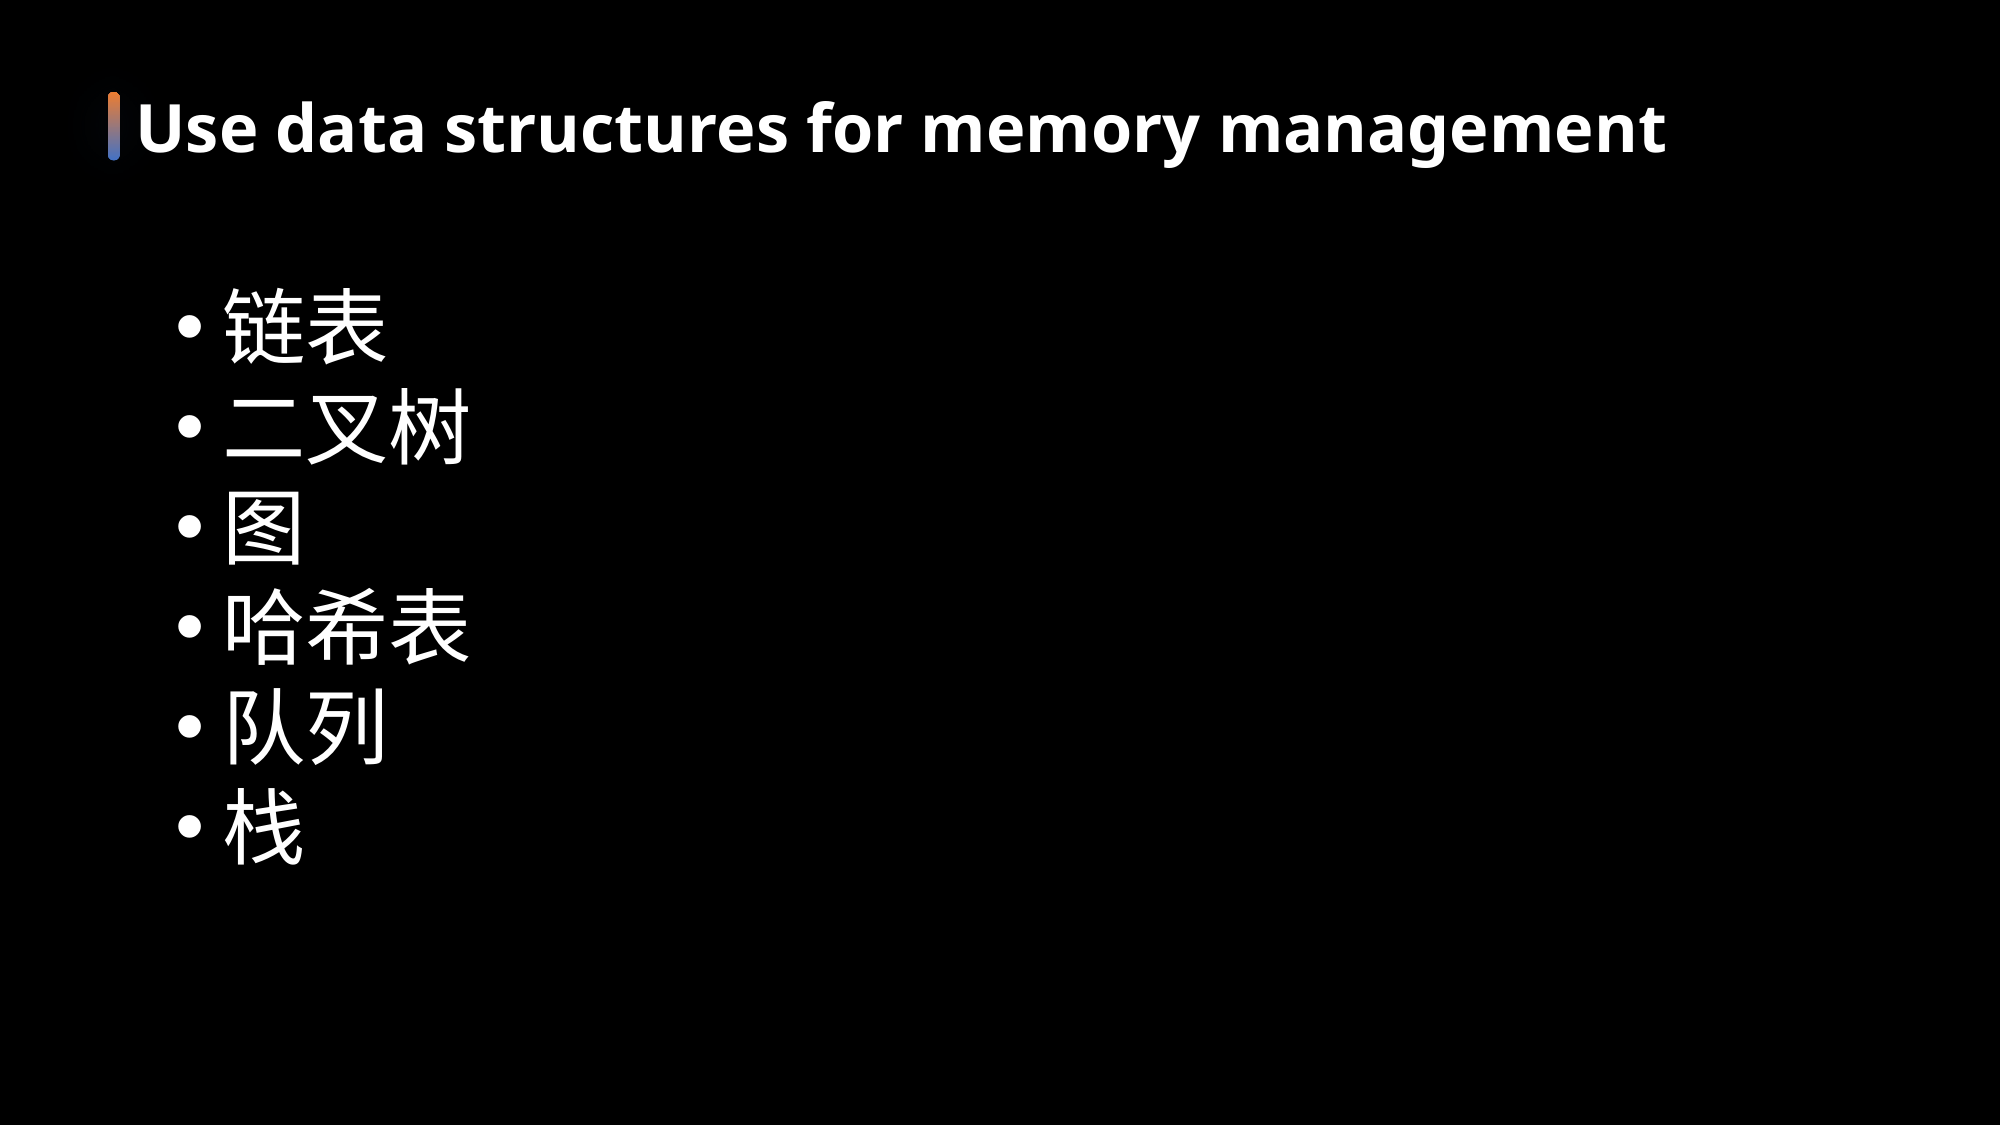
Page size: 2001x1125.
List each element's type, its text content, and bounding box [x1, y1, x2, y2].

text_box 链表 二叉树 图 哈希表 队列 栈 [160, 268, 828, 883]
text_box [107, 90, 121, 162]
text_box Use data structures for memory management [135, 86, 1795, 167]
